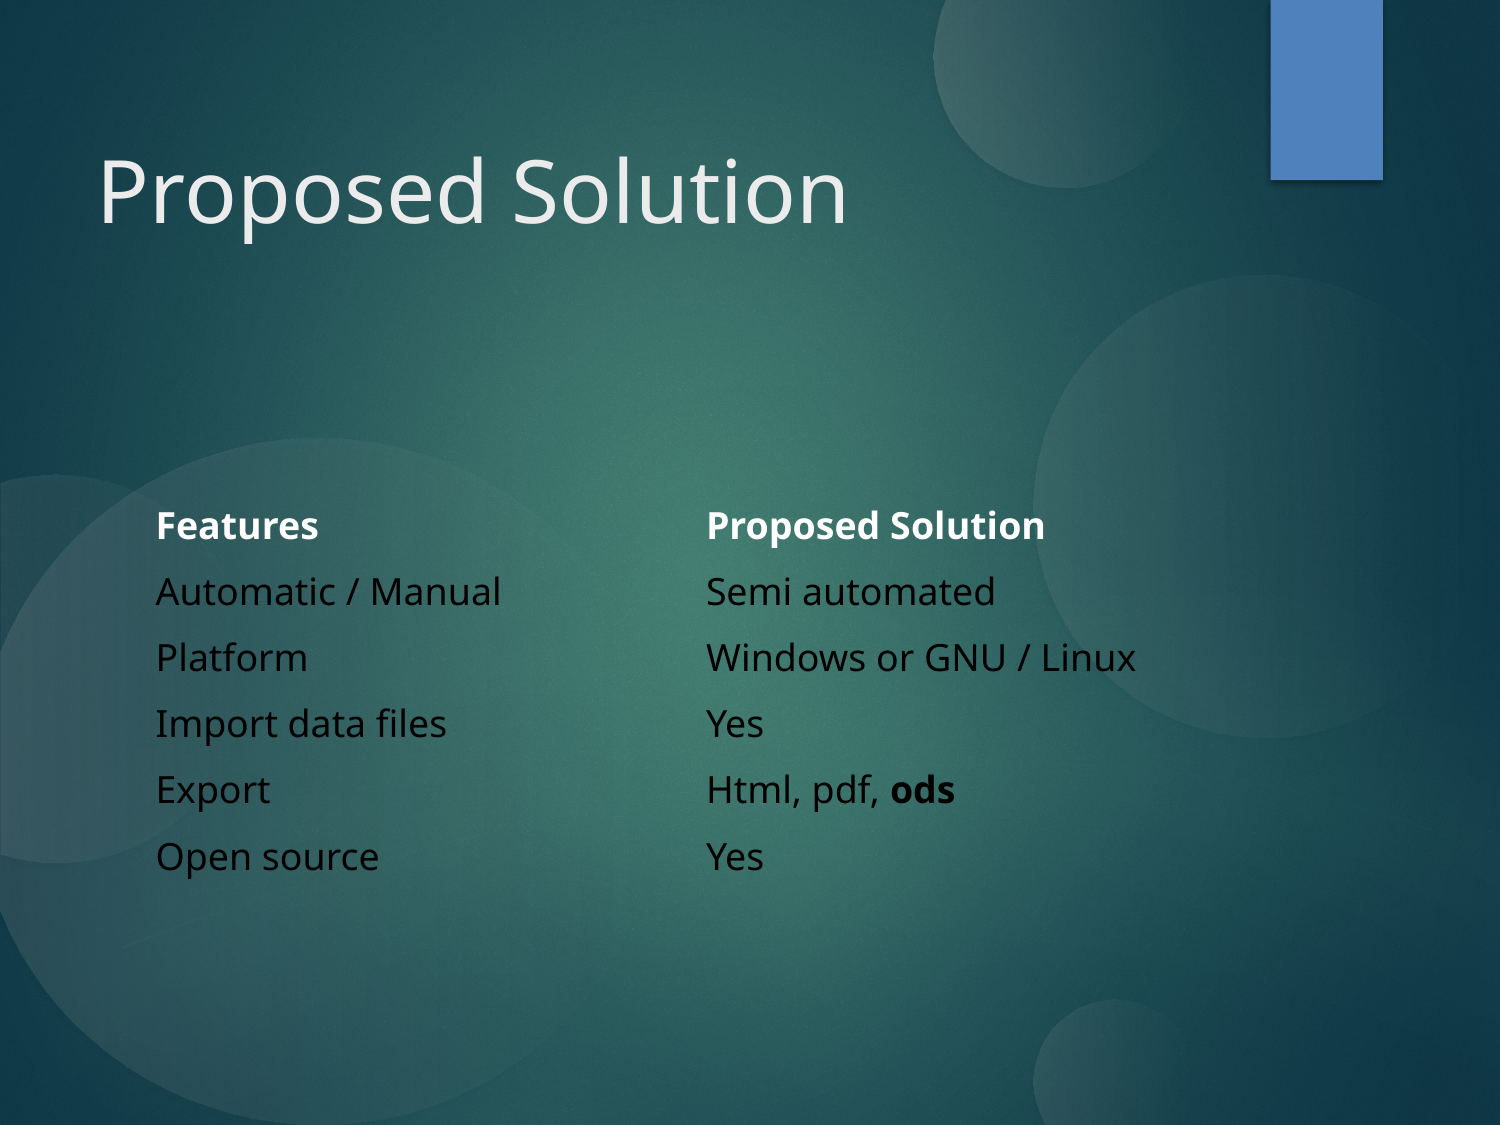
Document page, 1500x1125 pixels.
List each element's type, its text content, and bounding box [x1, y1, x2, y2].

table_cell Html, pdf, ods [691, 756, 1242, 823]
table_header Proposed Solution [691, 492, 1242, 558]
table_cell Import data files [141, 690, 691, 756]
table_cell Open source [141, 823, 691, 889]
table_cell Windows or GNU / Linux [691, 624, 1242, 690]
table_cell Yes [691, 823, 1242, 889]
table_cell Automatic / Manual [141, 558, 691, 624]
table_cell Export [141, 756, 691, 823]
table_cell Platform [141, 624, 691, 690]
picture [0, 0, 1500, 1125]
table_cell Yes [691, 690, 1242, 756]
table_header Features [141, 492, 691, 558]
table_cell Semi automated [691, 558, 1242, 624]
text_box Proposed Solution [82, 128, 1240, 359]
